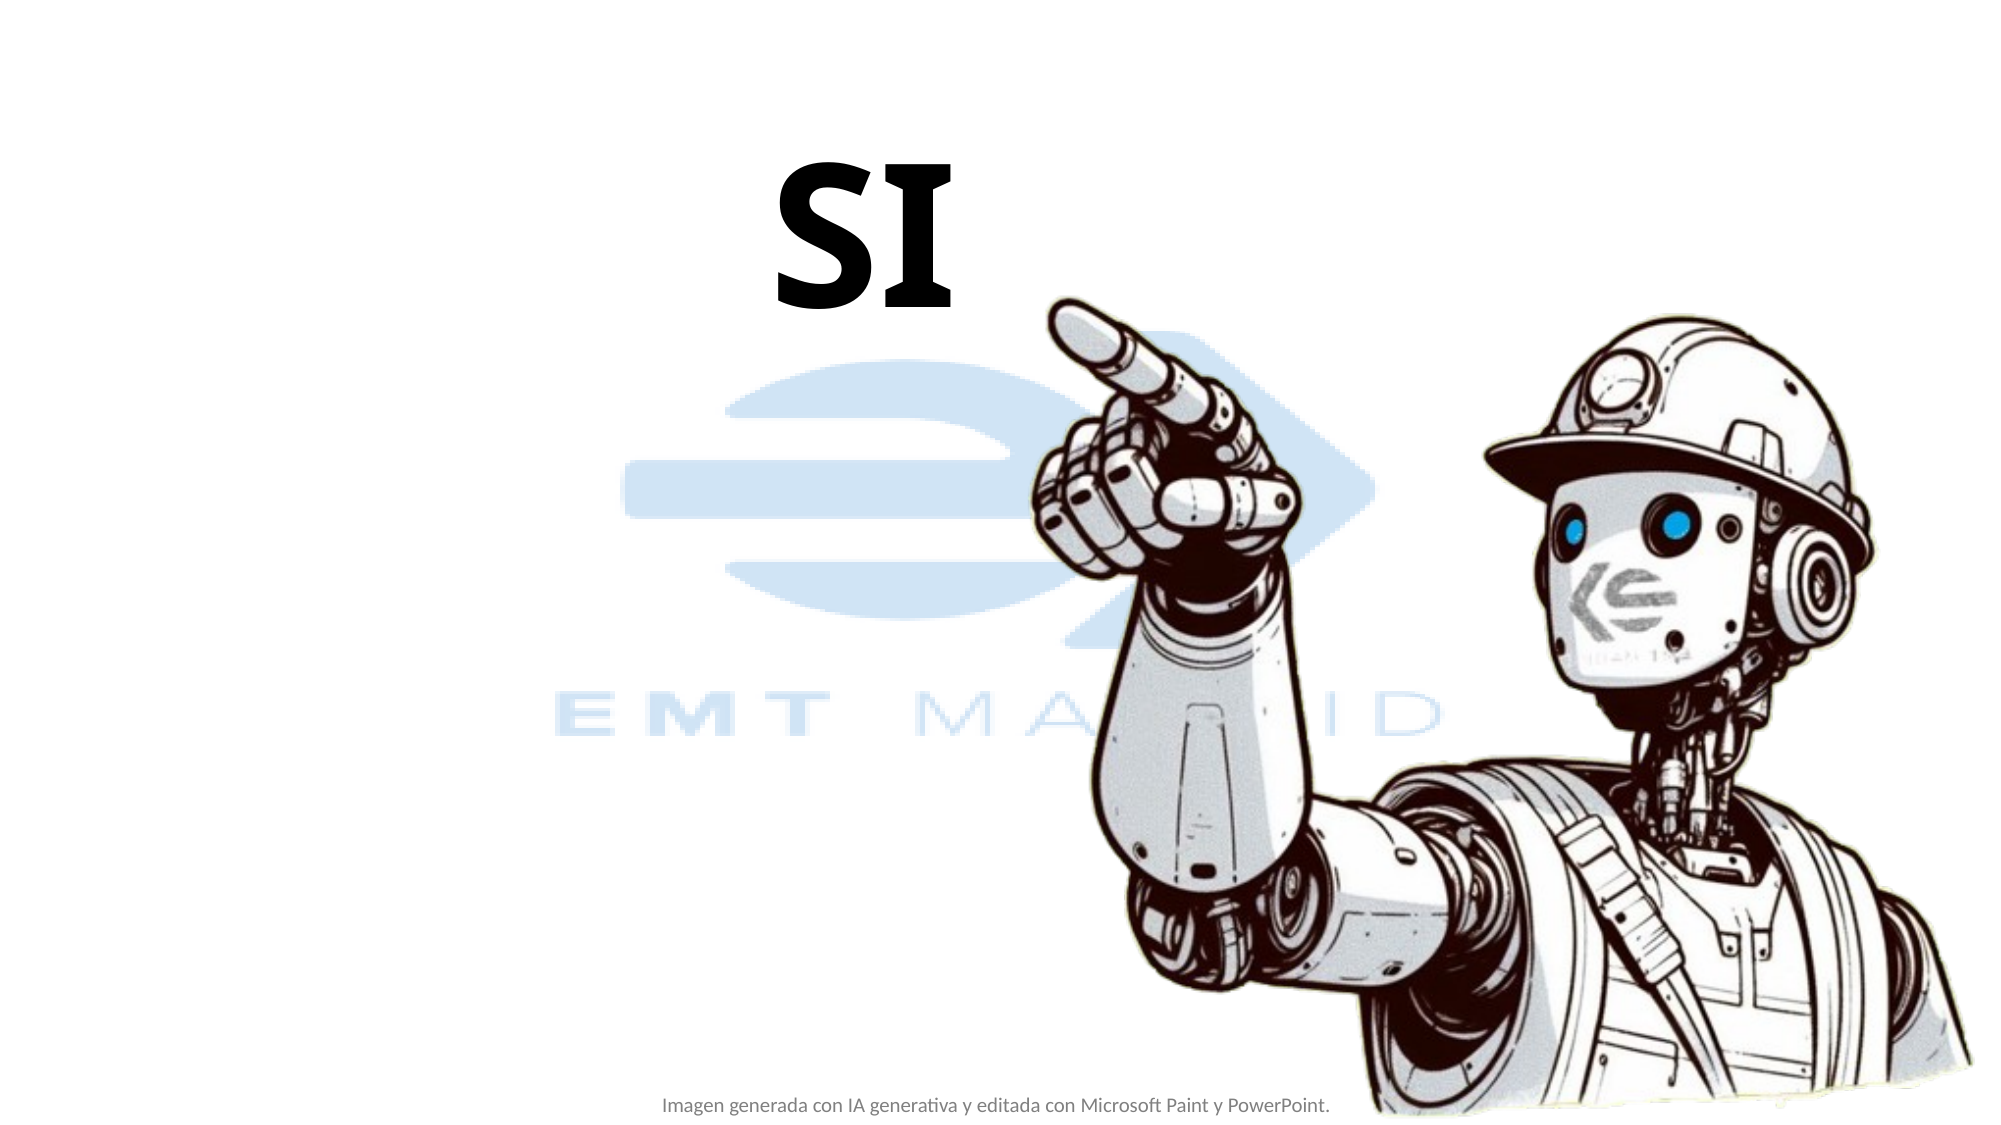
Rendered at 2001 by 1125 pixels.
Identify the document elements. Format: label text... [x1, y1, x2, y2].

text_box Imagen generada con IA generativa y editada con Microsoft Paint y PowerPoint. [647, 1084, 968, 1125]
picture [968, 273, 2000, 1125]
text_box SI [754, 99, 1052, 355]
